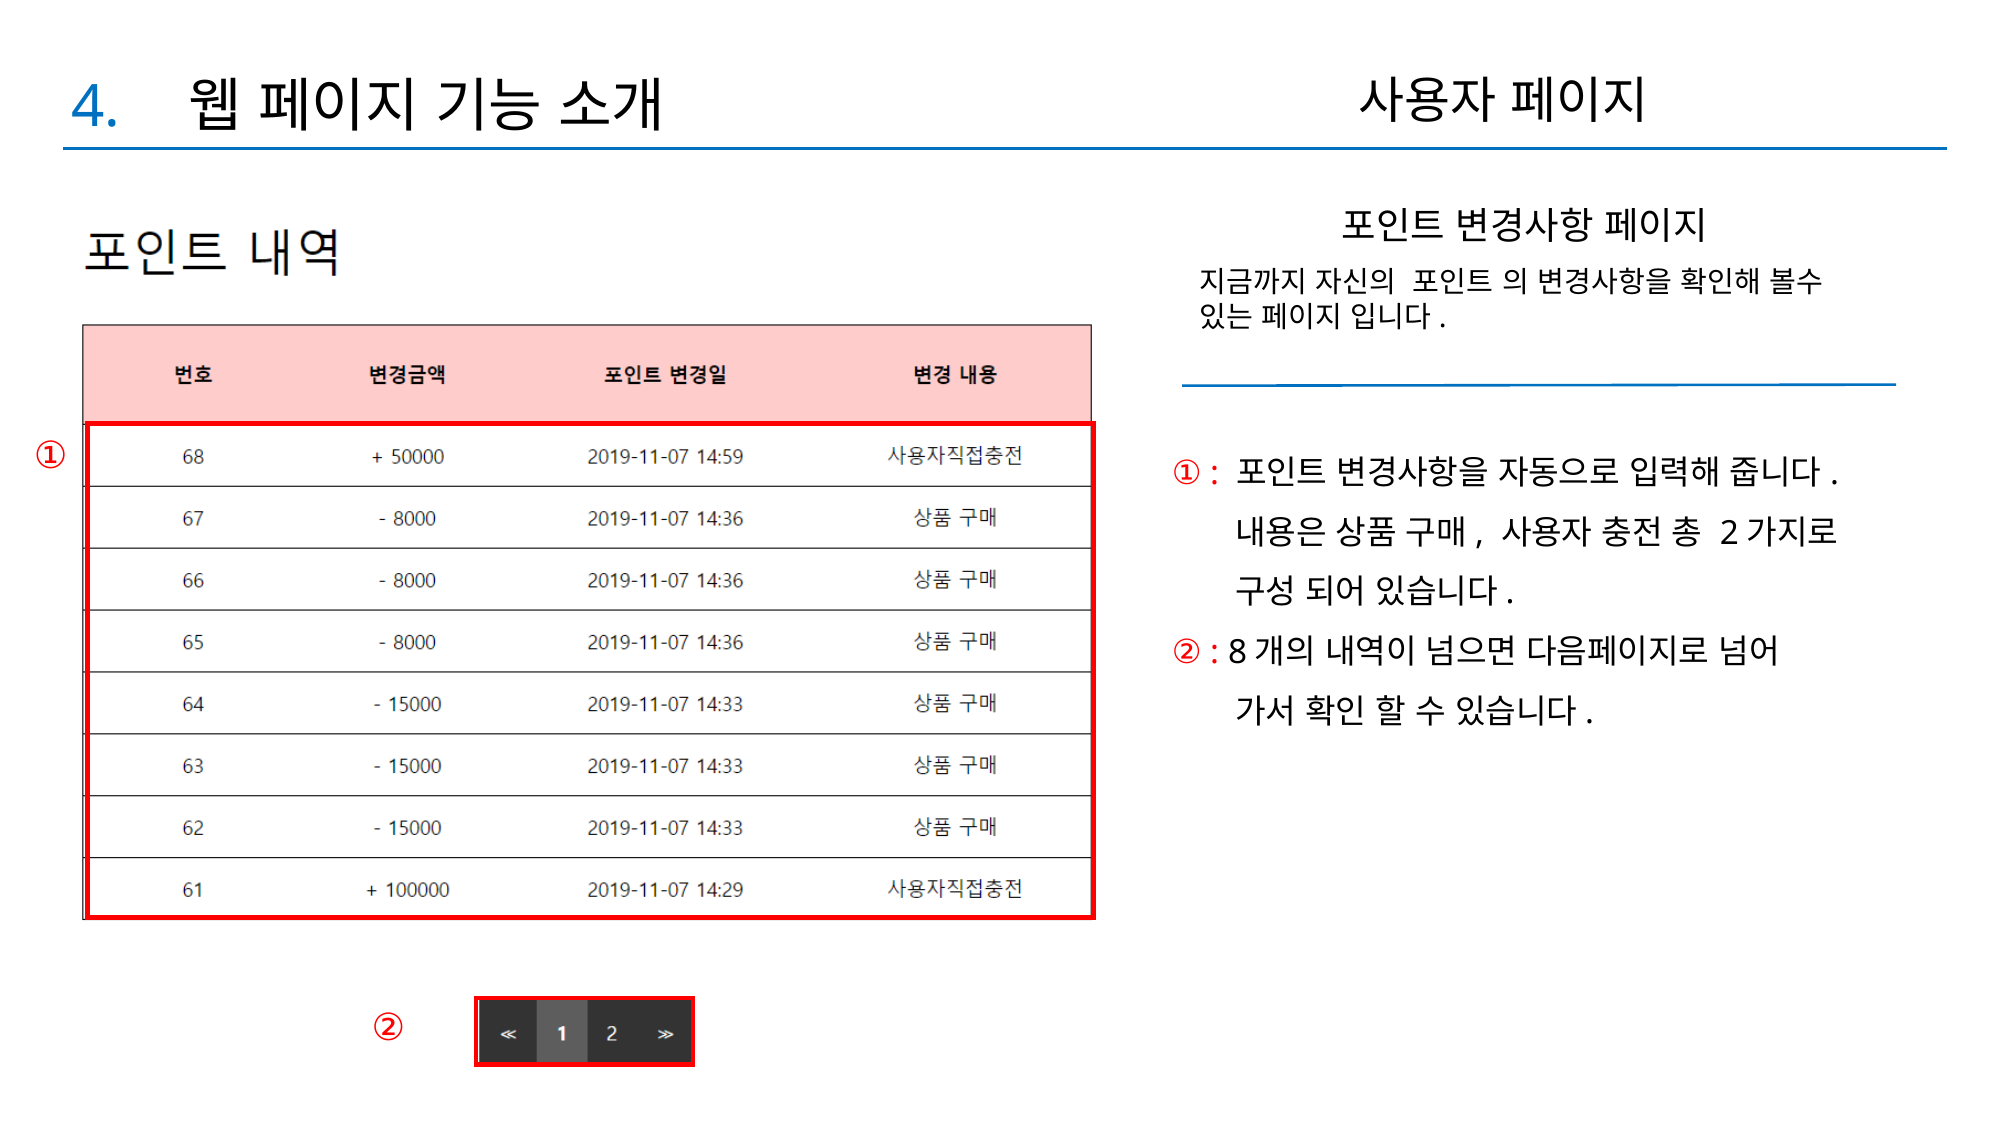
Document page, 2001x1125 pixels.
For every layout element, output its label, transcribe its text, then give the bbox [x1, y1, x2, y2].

picture [79, 225, 1114, 1077]
text_box ① [18, 423, 73, 484]
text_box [60, 61, 1948, 149]
text_box 지금까지 자신의 포인트 의 변경사항을 확인해 볼수 있는 페이지 입니다. [1184, 255, 1882, 341]
text_box 포인트 변경사항 페이지 [1327, 195, 1822, 255]
text_box ① : 포인트 변경사항을 자동으로 입력해 줍니다. 내용은 상품 구매, 사용자 충전 총 2가지로 구성 되어 있습니다. ② : 8개의 내역이 넘으면 다음페이지로 넘어 가서 확인 할 수 있습니다. [1157, 423, 1854, 738]
